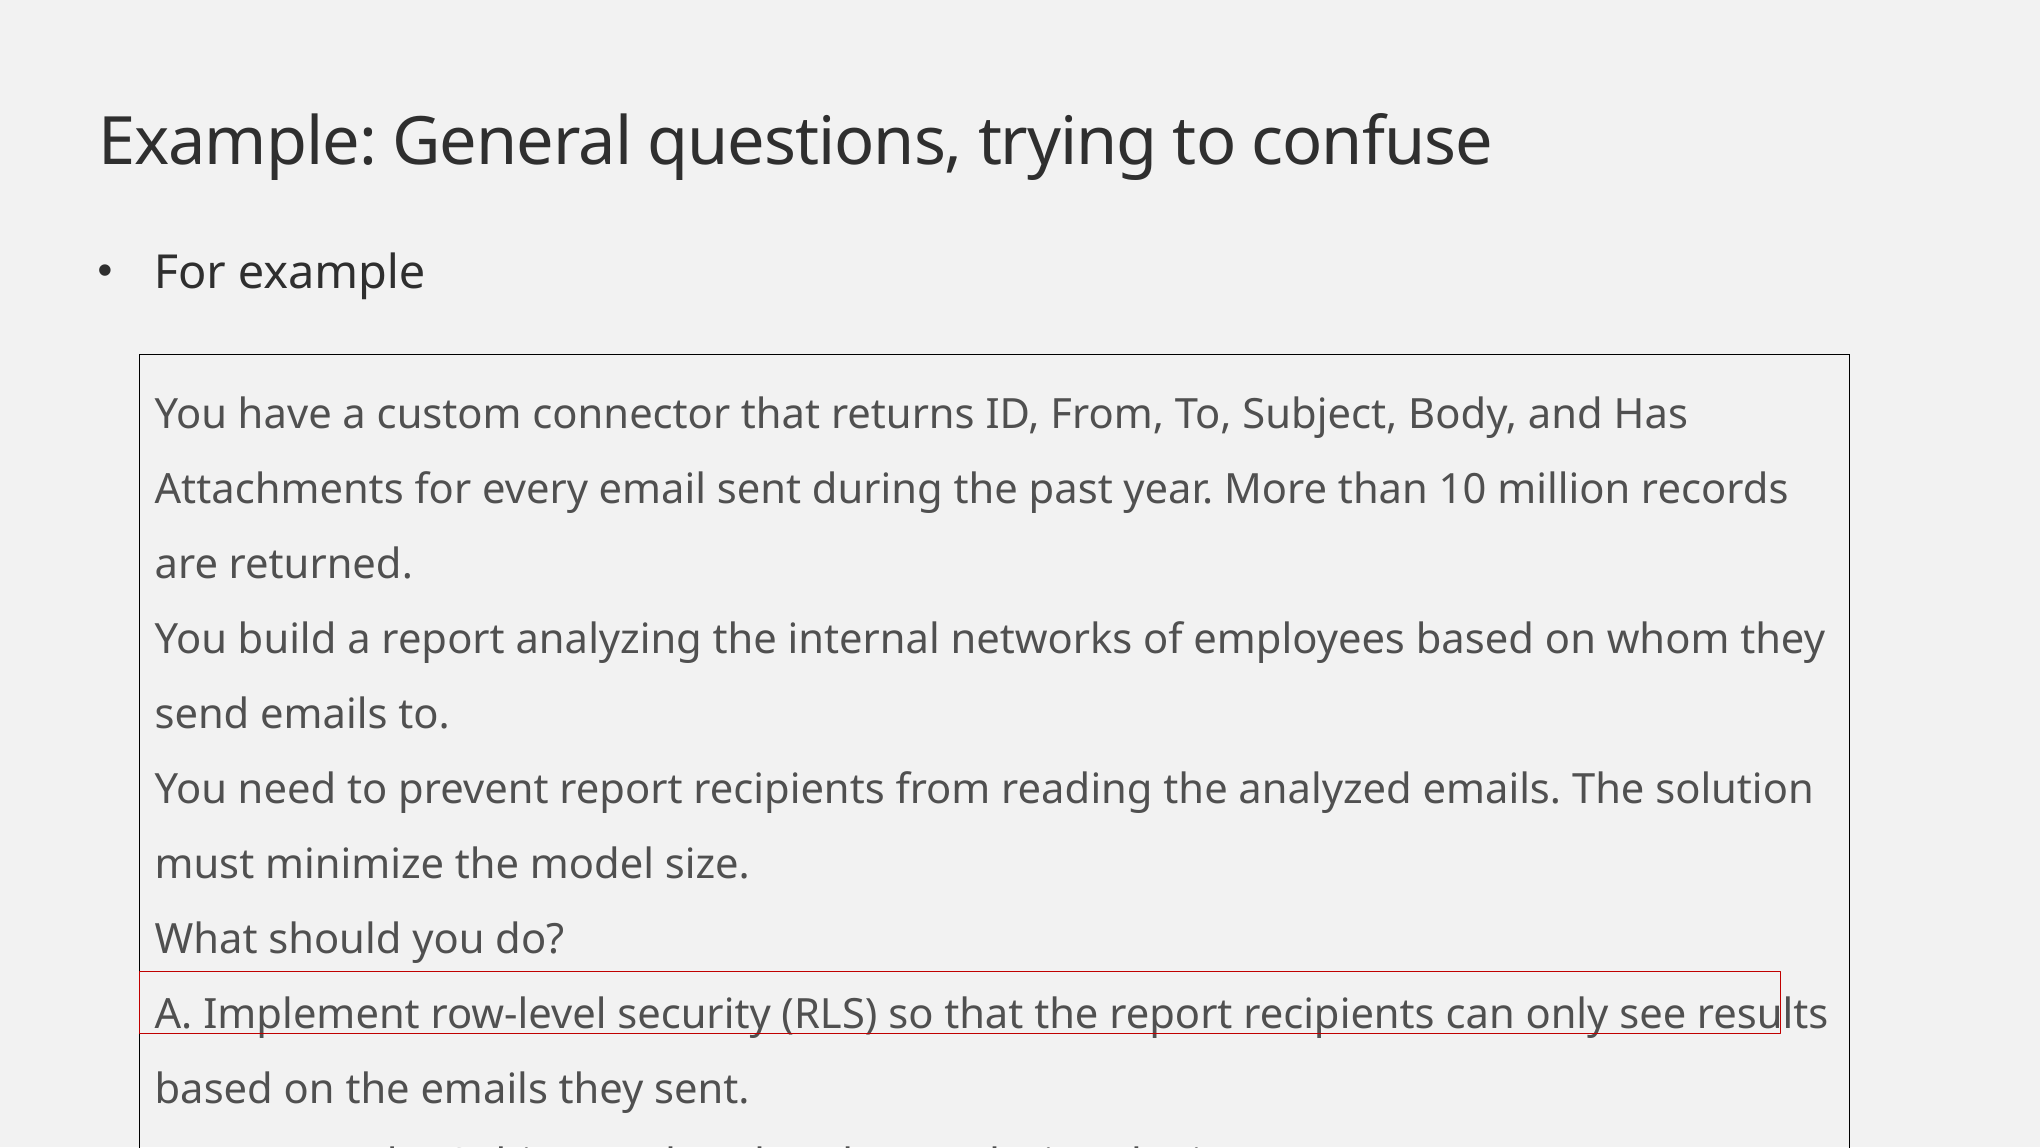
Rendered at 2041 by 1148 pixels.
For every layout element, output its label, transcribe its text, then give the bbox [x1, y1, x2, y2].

text_box [139, 971, 1781, 1034]
text_box You have a custom connector that returns ID, From, To, Subject, Body, and Has Attachments for every email sent during the past year. More than 10 million records are returned. You build a report analyzing the internal networks of employees based on whom they send emails to. You need to prevent report recipients from reading the analyzed emails. The solution must minimize the model size. What should you do? A. Implement row-level security (RLS) so that the report recipients can only see results based on the emails they sent. B. Remove the Subject and Body columns during the import. C. From Model view, set the Subject and Body columns to Hidden. [139, 354, 1850, 1148]
list For example [97, 241, 1942, 367]
title Example: General questions, trying to confuse [98, 98, 1943, 179]
